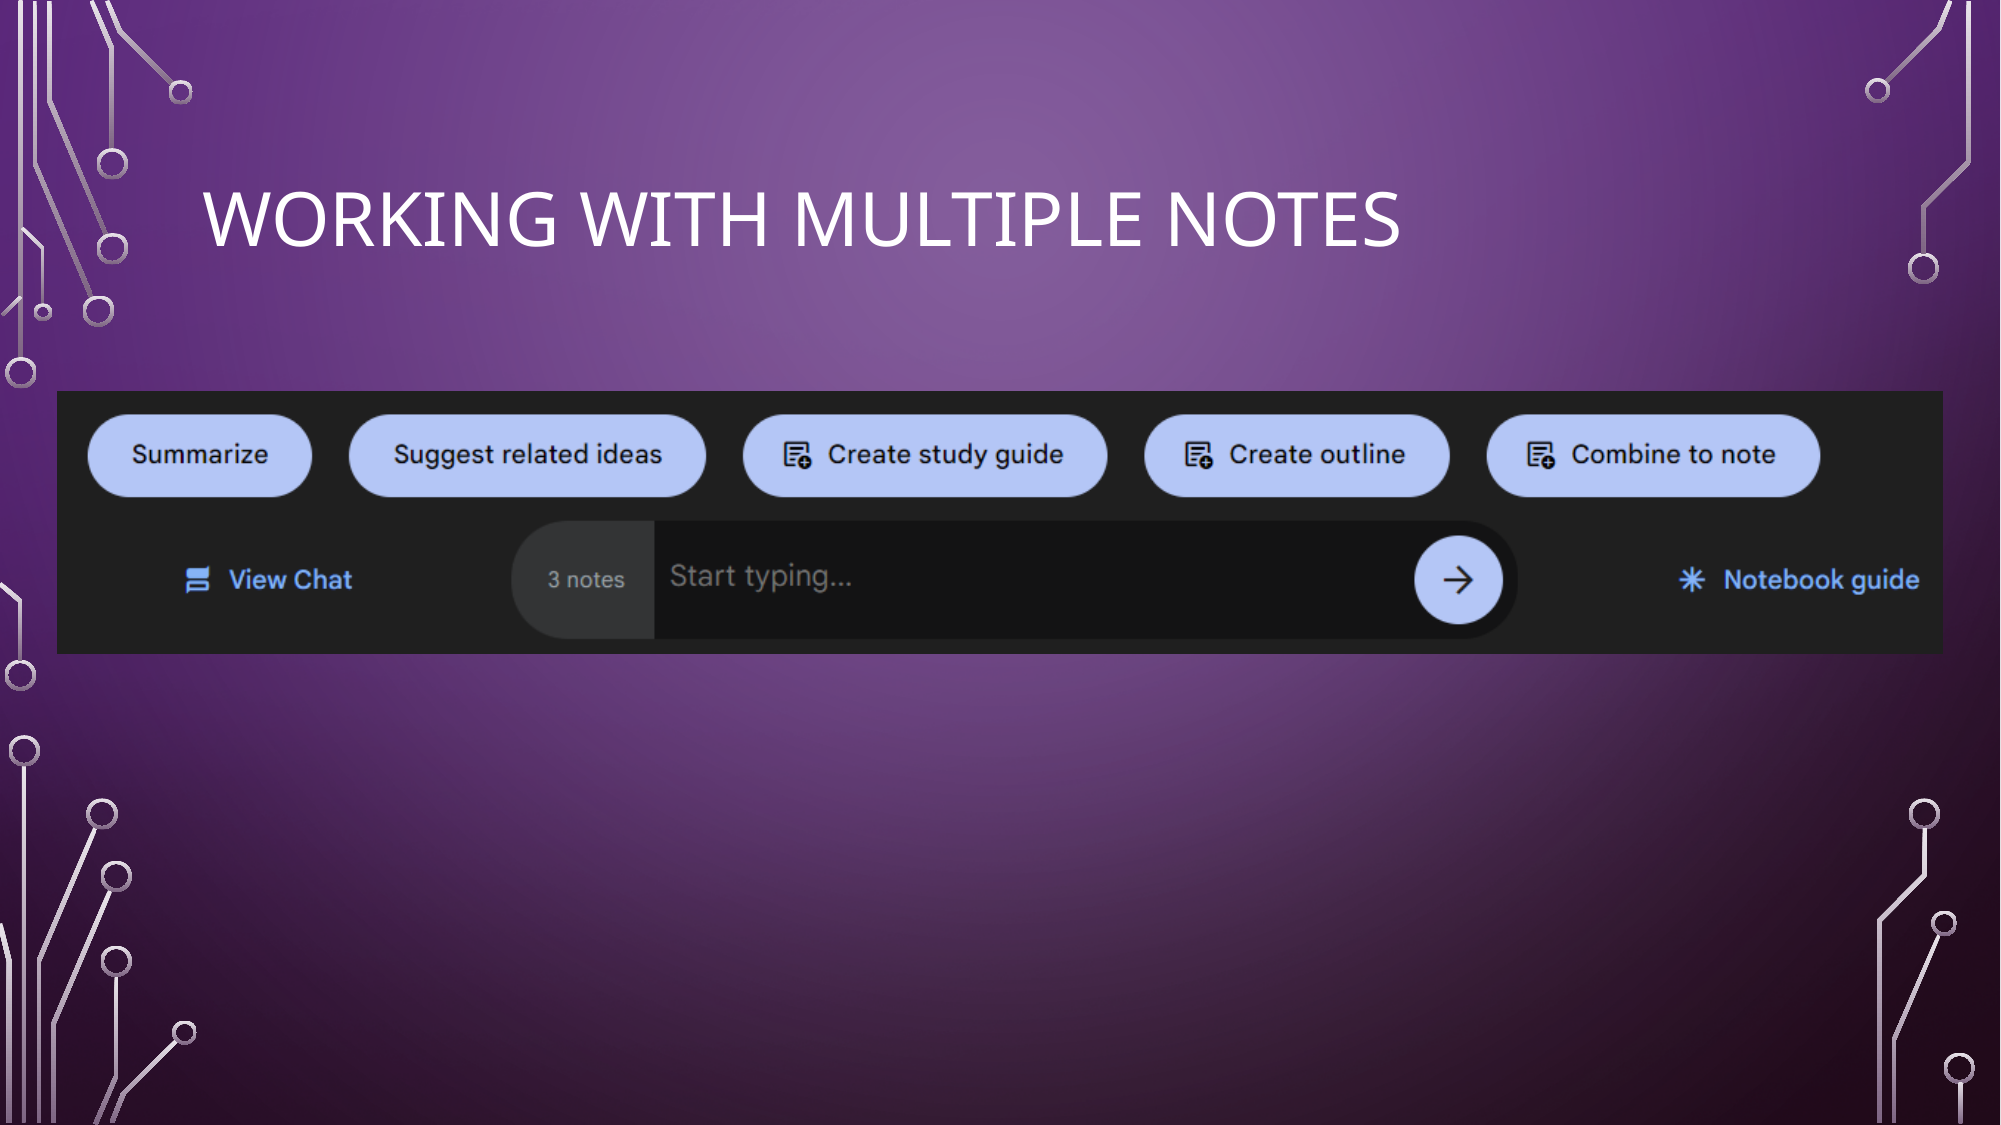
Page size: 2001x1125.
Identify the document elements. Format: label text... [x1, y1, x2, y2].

title Working with Multiple Notes [187, 101, 1813, 344]
picture [57, 390, 1943, 654]
